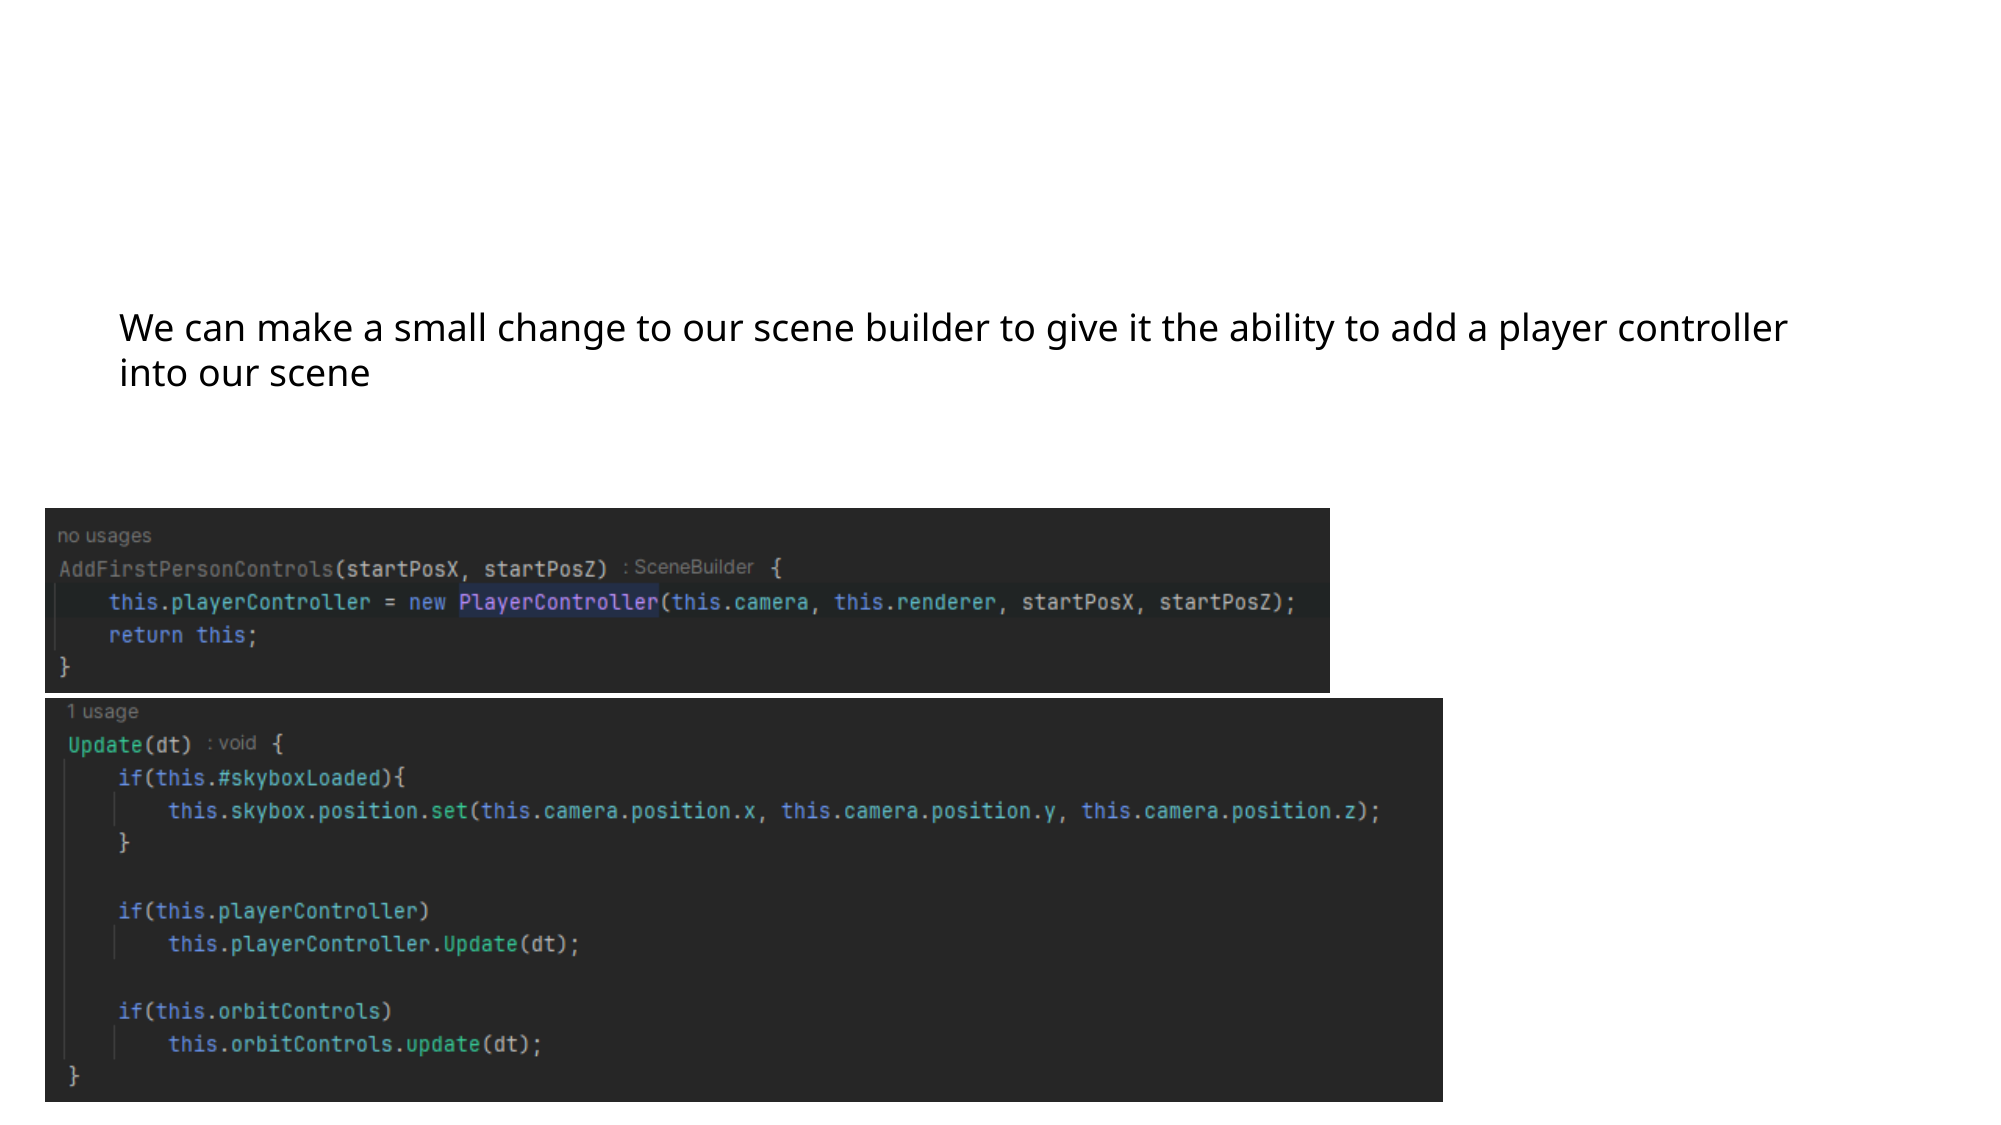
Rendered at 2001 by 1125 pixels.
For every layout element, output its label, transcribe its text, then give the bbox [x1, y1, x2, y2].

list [44, 507, 1331, 694]
picture [44, 698, 1443, 1103]
text_box We can make a small change to our scene builder to give it the ability to add a player controller into our scene [104, 296, 1863, 401]
